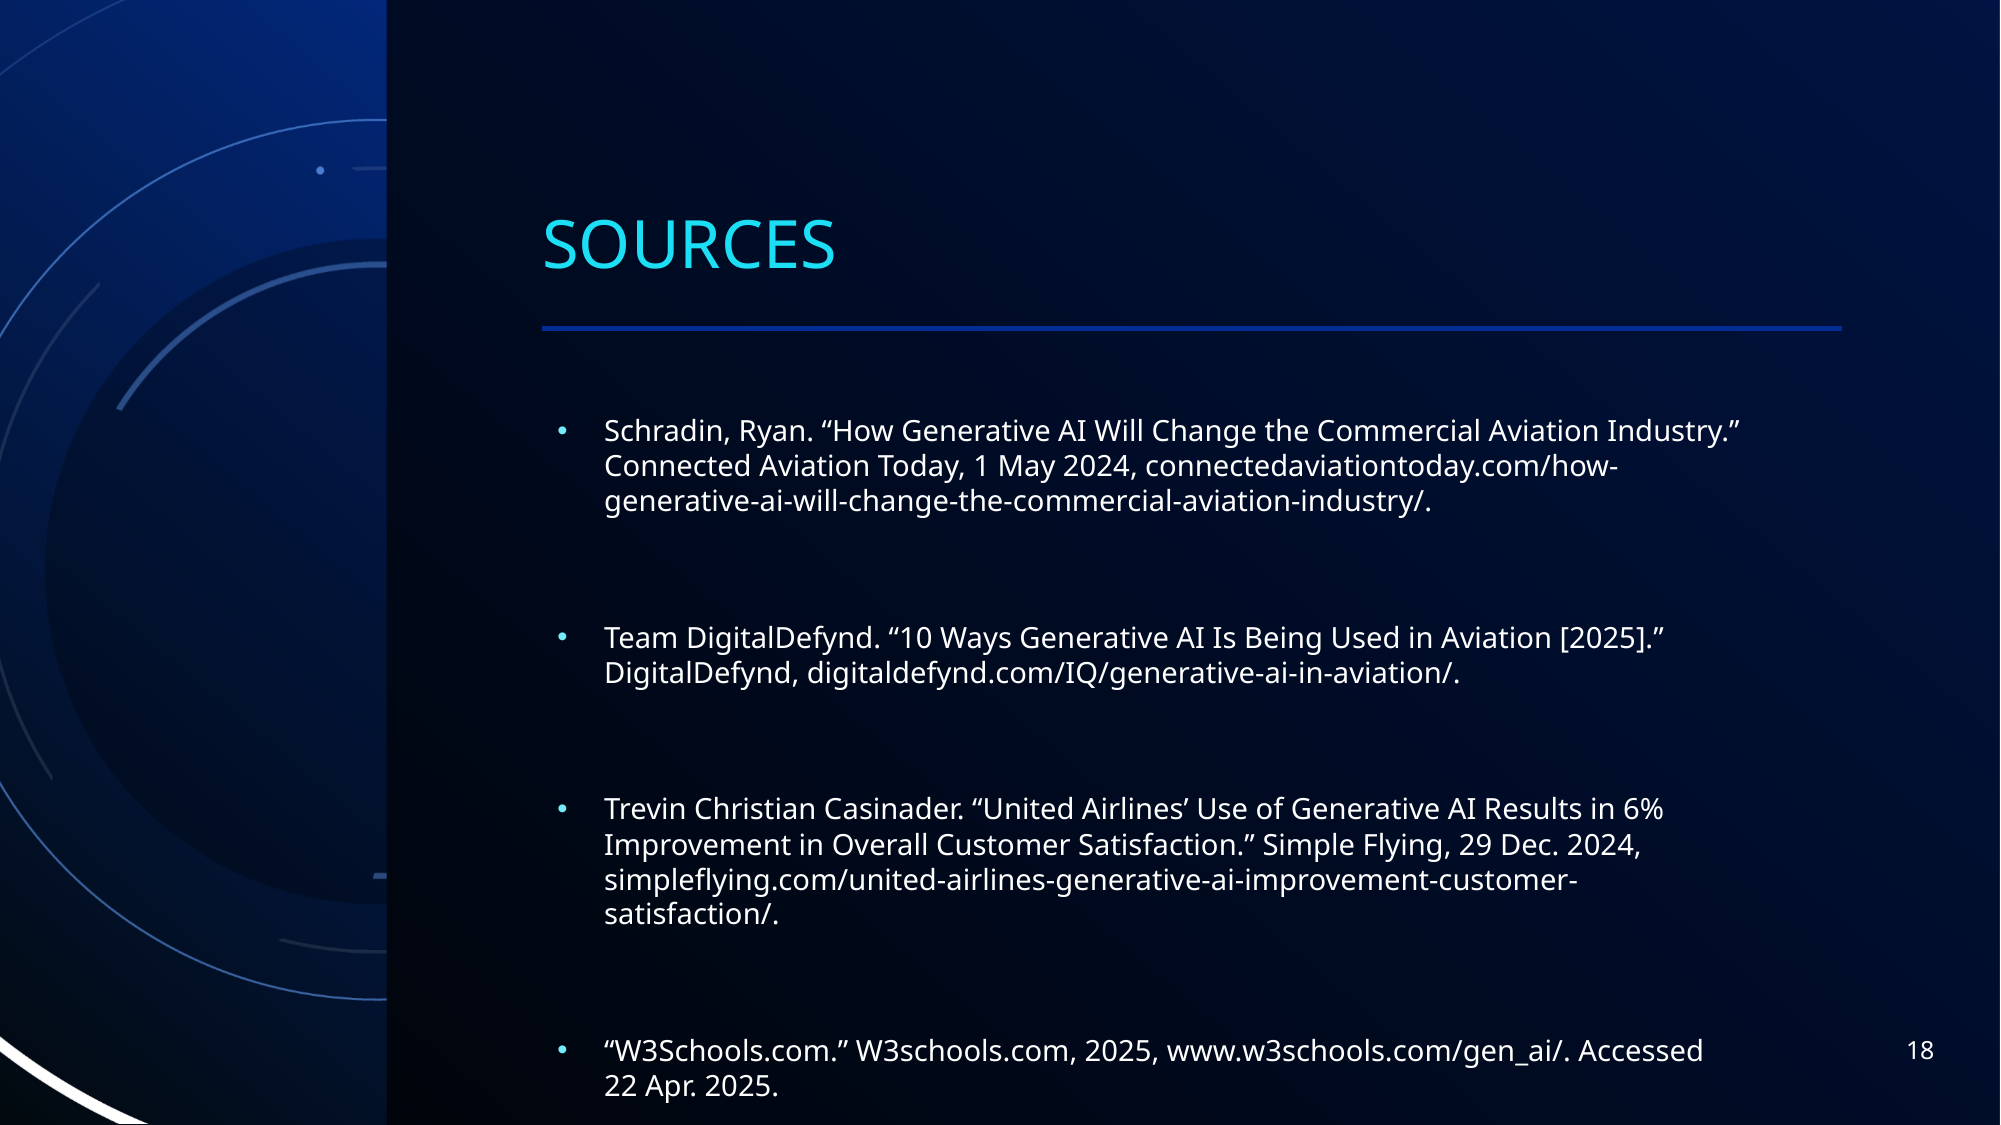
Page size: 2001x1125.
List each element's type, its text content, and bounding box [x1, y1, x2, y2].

list Schradin, Ryan. “How Generative AI Will Change the Commercial Aviation Industry.” Connected Aviation Today, 1 May 2024, connectedaviationtoday.com/how-generative-ai-will-change-the-commercial-aviation-industry/. Team DigitalDefynd. “10 Ways Generative AI Is Being Used in Aviation [2025].” DigitalDefynd, digitaldefynd.com/IQ/generative-ai-in-aviation/. Trevin Christian Casinader. “United Airlines’ Use of Generative AI Results in 6% Improvement in Overall Customer Satisfaction.” Simple Flying, 29 Dec. 2024, simpleflying.com/united-airlines-generative-ai-improvement-customer-satisfaction/. “W3Schools.com.” W3schools.com, 2025, www.w3schools.com/gen_ai/. Accessed 22 Apr. 2025. [542, 405, 1760, 1009]
picture [0, 0, 387, 1124]
title Sources [542, 18, 1760, 291]
slide_number 18 [1499, 1021, 1950, 1082]
